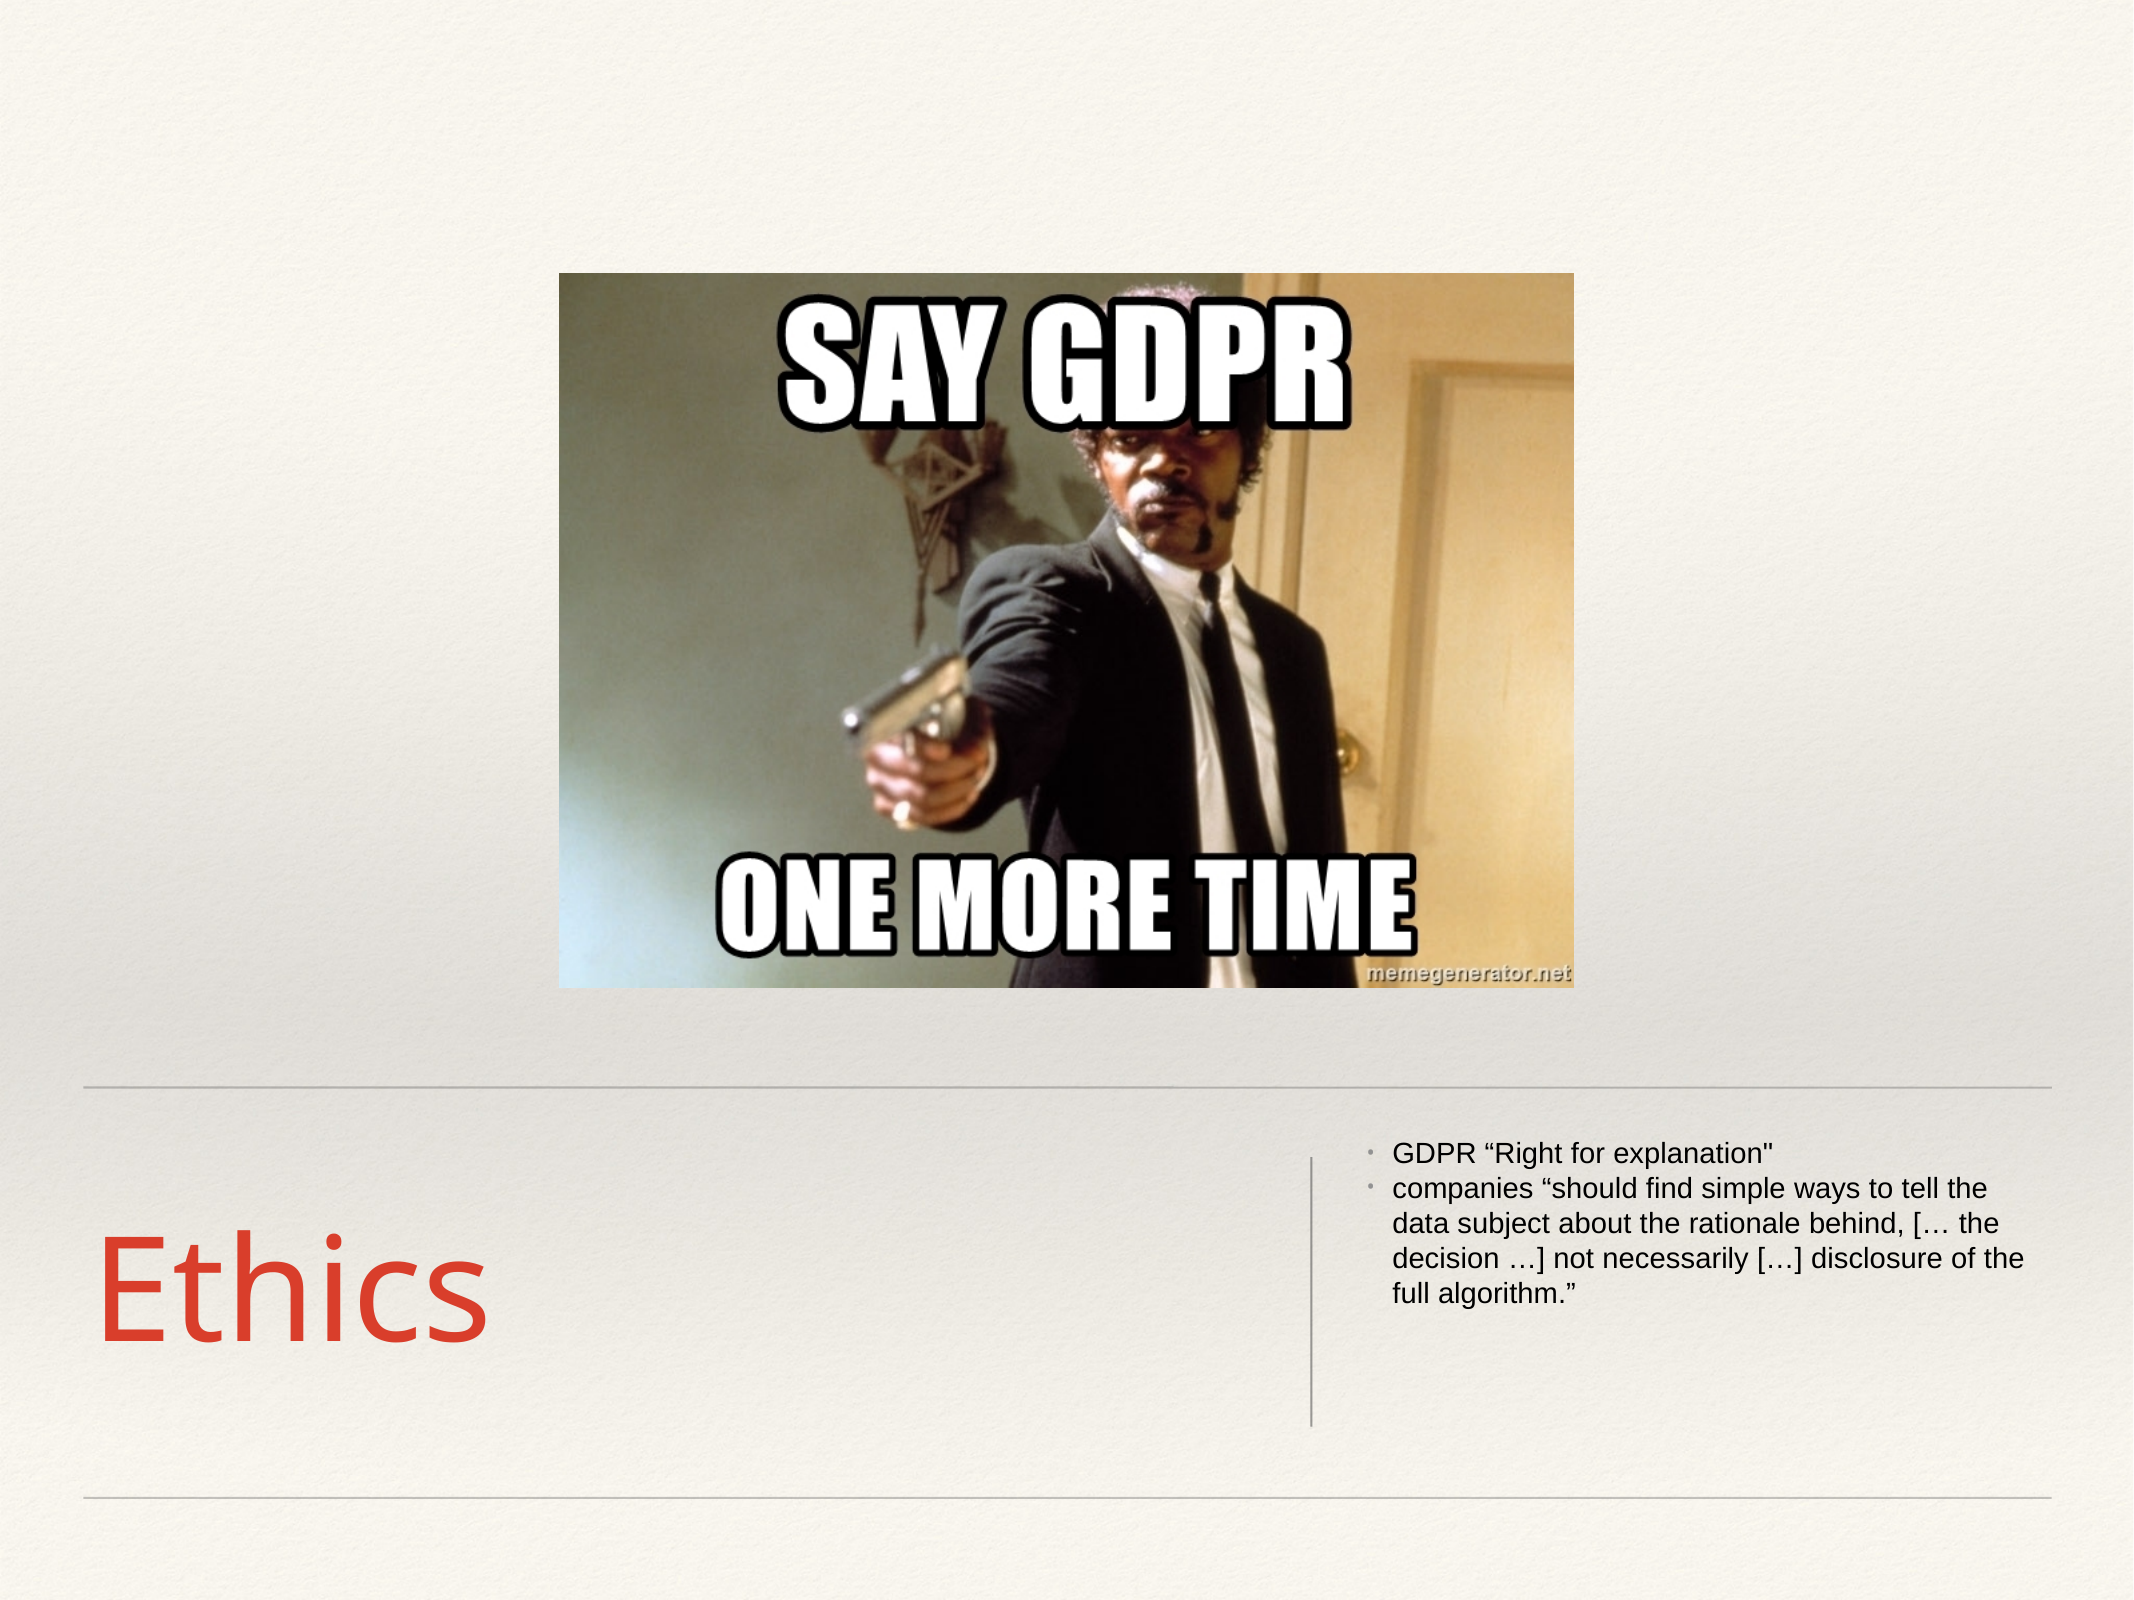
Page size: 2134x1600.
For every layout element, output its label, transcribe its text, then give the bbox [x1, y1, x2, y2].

picture [0, 0, 2134, 1600]
list GDPR “Right for explanation" companies “should find simple ways to tell the data subject about the rationale behind, [… the decision …] not necessarily […] disclosure of the full algorithm.” [1357, 1095, 2055, 1493]
title Ethics [82, 1095, 1266, 1493]
